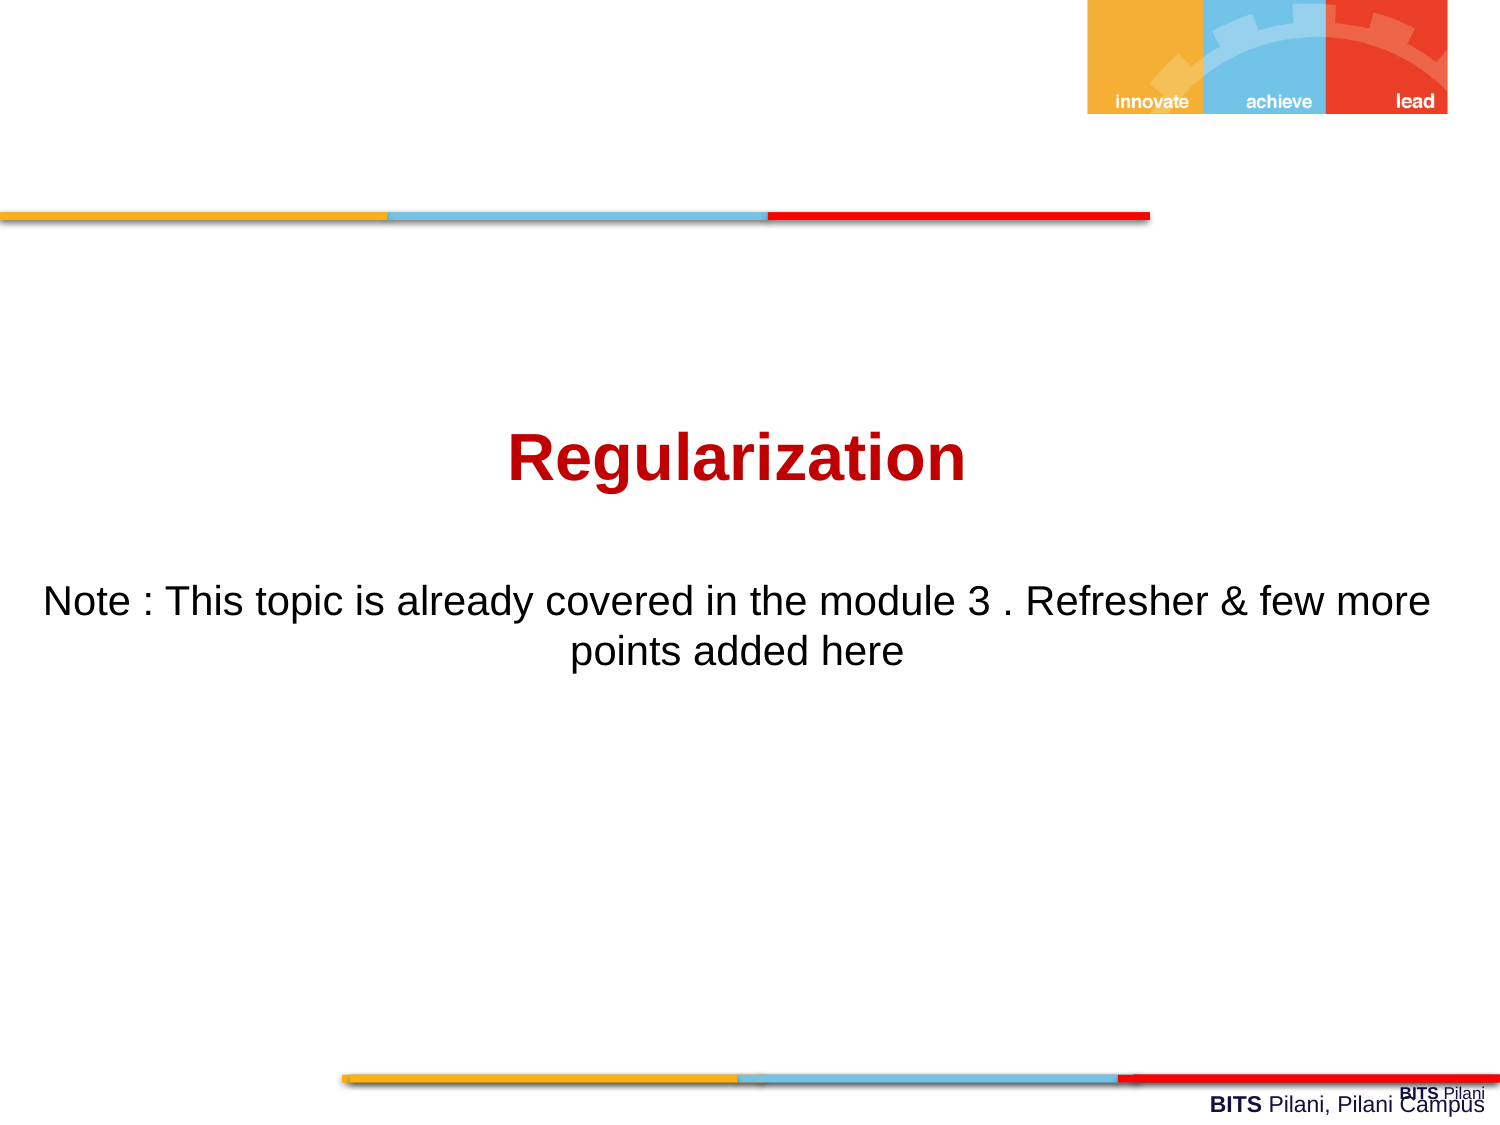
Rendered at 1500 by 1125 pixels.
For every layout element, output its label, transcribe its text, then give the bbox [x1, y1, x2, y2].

picture [1087, 0, 1448, 114]
title Regularization Note : This topic is already covered in the module 3 . Refresher & few more points added here [0, 487, 1488, 600]
